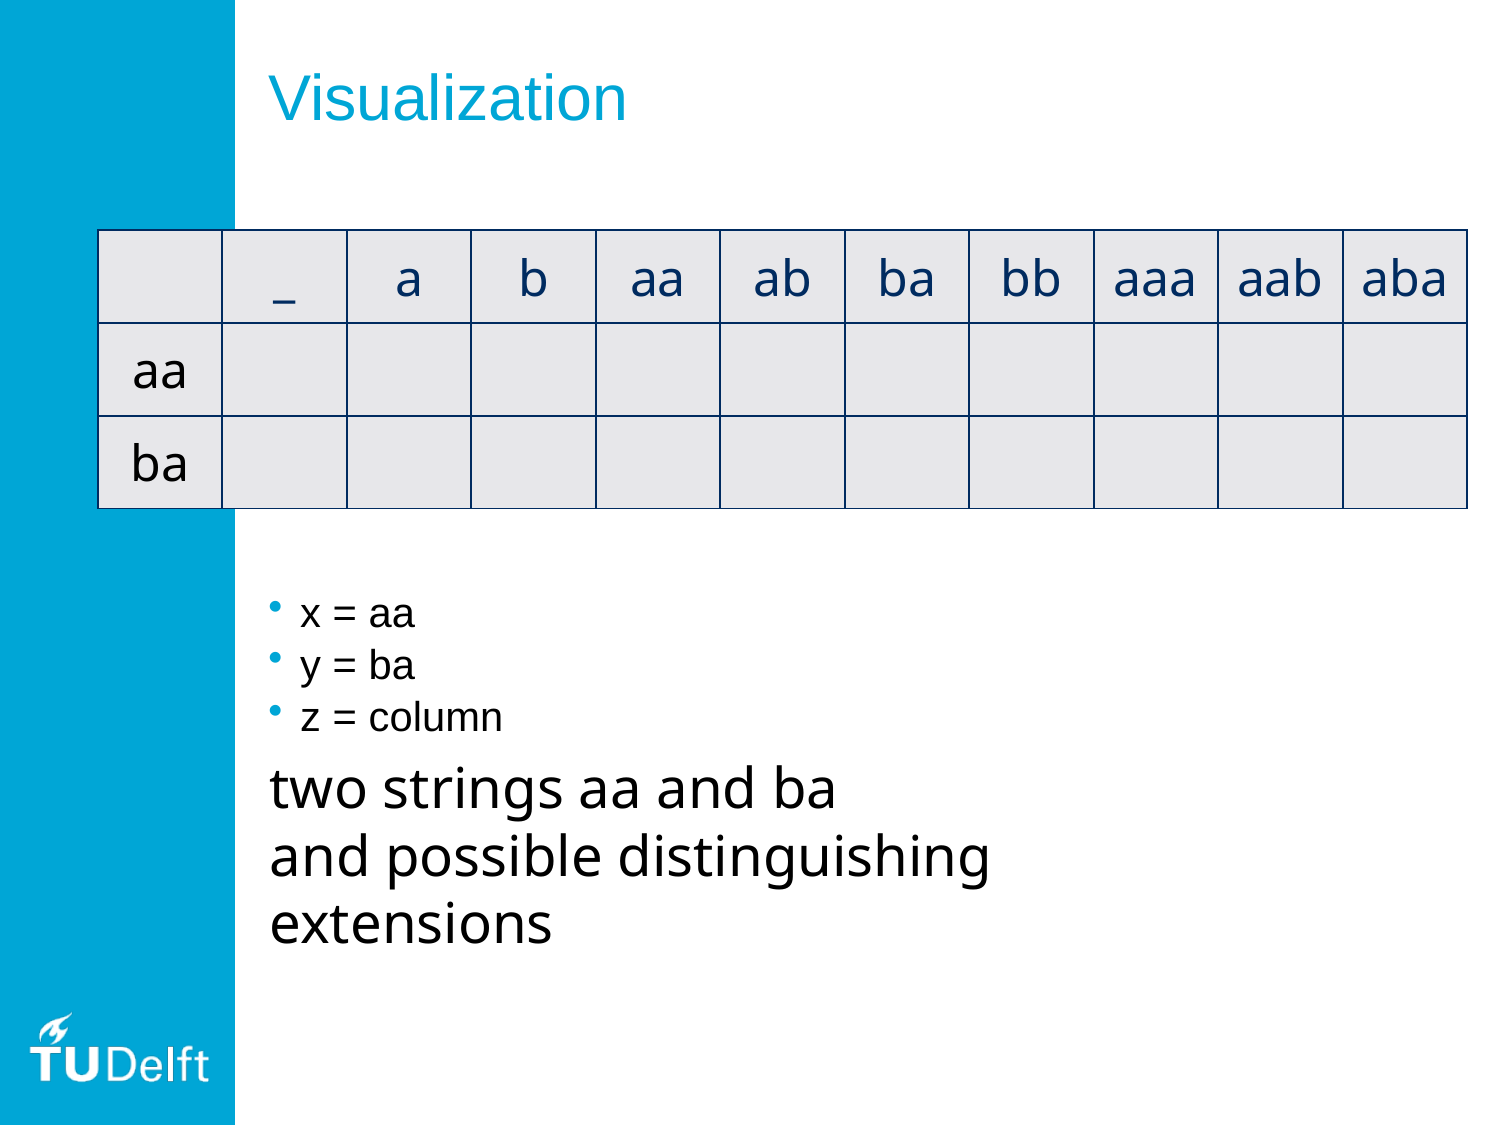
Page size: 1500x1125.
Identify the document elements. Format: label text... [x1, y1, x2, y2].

table_cell ba [99, 417, 221, 508]
table_cell [846, 324, 968, 415]
table_header bb [970, 231, 1093, 322]
table_cell aa [99, 324, 221, 415]
table_cell [721, 324, 844, 415]
table_cell [223, 417, 346, 508]
table_header aa [597, 231, 719, 322]
title Visualization [268, 55, 1423, 229]
table_header aaa [1095, 231, 1217, 322]
table_cell [348, 417, 470, 508]
table_cell [1095, 417, 1217, 508]
table_cell [1344, 417, 1466, 508]
table_cell [1344, 324, 1466, 415]
table_cell [846, 417, 968, 508]
table_header aba [1344, 231, 1466, 322]
table_cell [721, 417, 844, 508]
list x = aa y = ba z = column [268, 509, 1423, 1061]
table_cell [1095, 324, 1217, 415]
table_header ba [846, 231, 968, 322]
table_cell [597, 417, 719, 508]
table_cell [970, 324, 1093, 415]
table_cell [348, 324, 470, 415]
table_cell [472, 417, 595, 508]
table_header a [348, 231, 470, 322]
table_cell [970, 417, 1093, 508]
table_cell [223, 324, 346, 415]
table_cell [1219, 417, 1342, 508]
table_header _ [223, 231, 346, 322]
table_header b [472, 231, 595, 322]
table_header ab [721, 231, 844, 322]
text_box two strings aa and ba and possible distinguishing extensions [263, 780, 1236, 928]
table_header aab [1219, 231, 1342, 322]
table_cell [597, 324, 719, 415]
table_header [99, 231, 221, 322]
table_cell [472, 324, 595, 415]
table_cell [1219, 324, 1342, 415]
